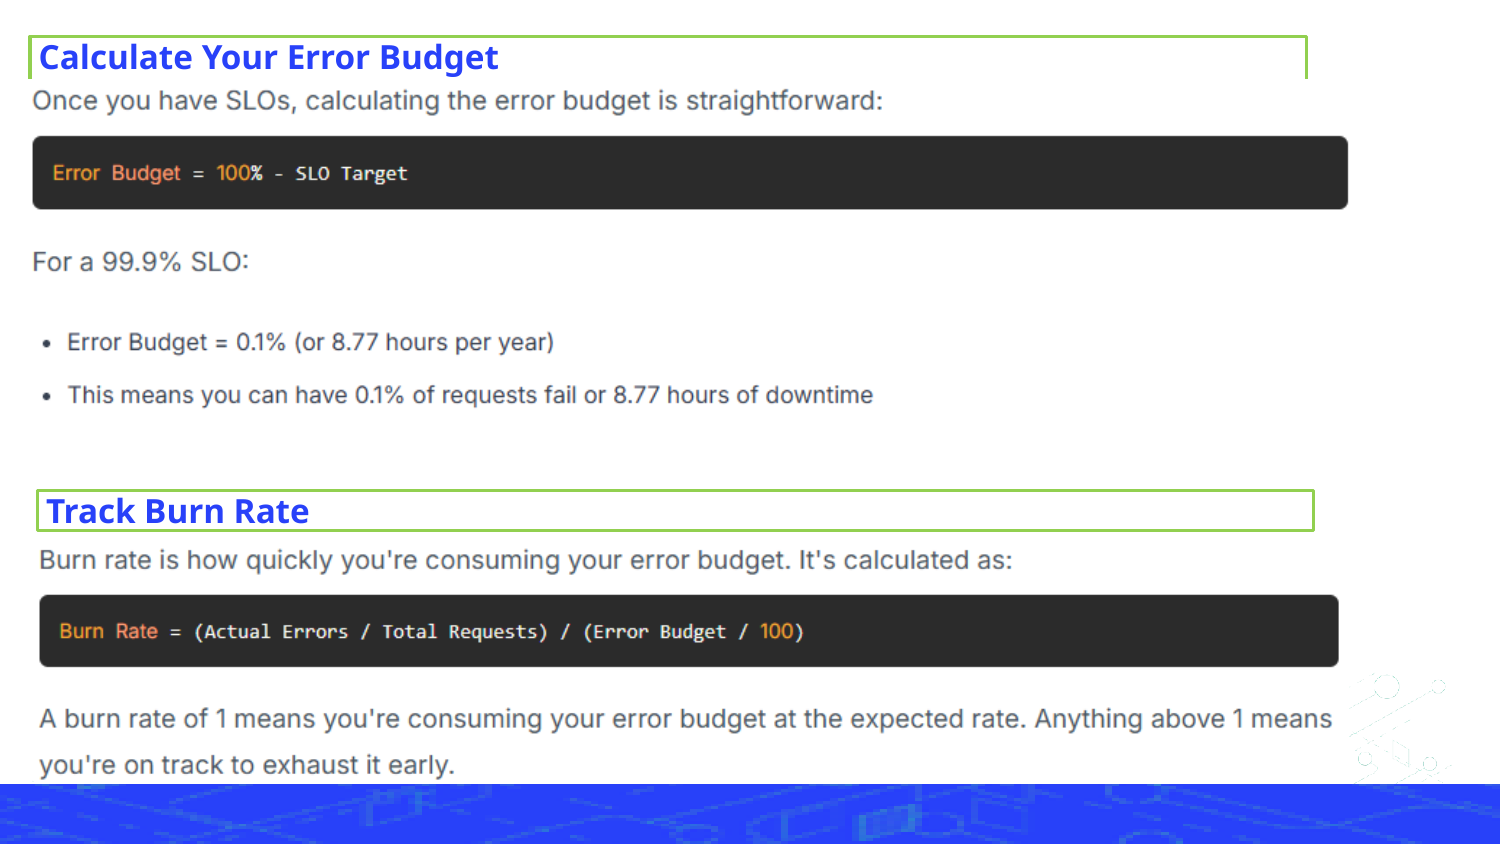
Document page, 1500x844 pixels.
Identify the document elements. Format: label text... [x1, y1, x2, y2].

text_box Track Burn Rate [37, 490, 1314, 531]
picture [0, 532, 1500, 844]
picture [27, 79, 1357, 415]
title Calculate Your Error Budget [30, 36, 1307, 78]
